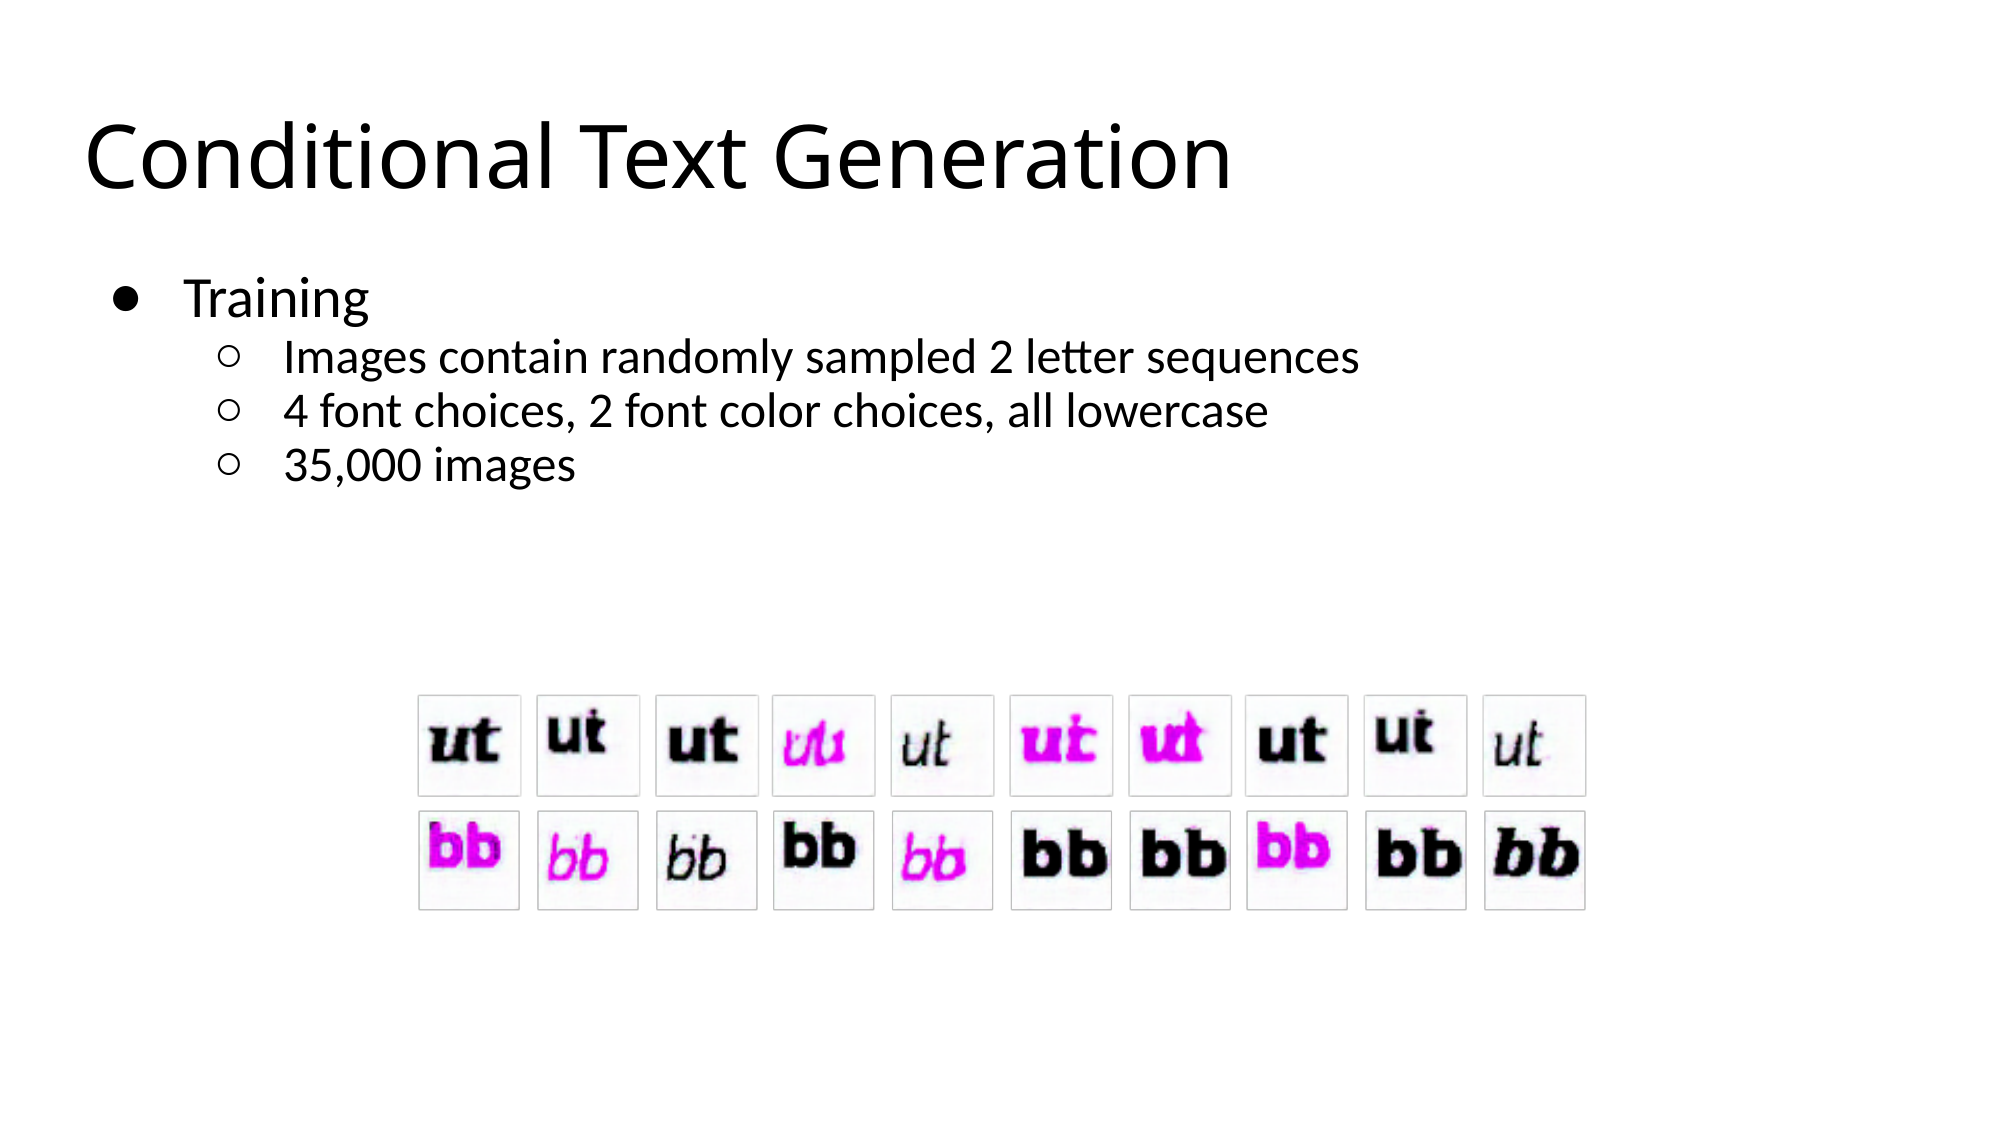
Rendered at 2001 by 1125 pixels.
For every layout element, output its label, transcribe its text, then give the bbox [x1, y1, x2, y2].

picture [405, 682, 1598, 925]
list Training Images contain randomly sampled 2 letter sequences 4 font choices, 2 font color choices, all lowercase 35,000 images [68, 252, 1932, 1000]
title Conditional Text Generation [68, 97, 1932, 223]
